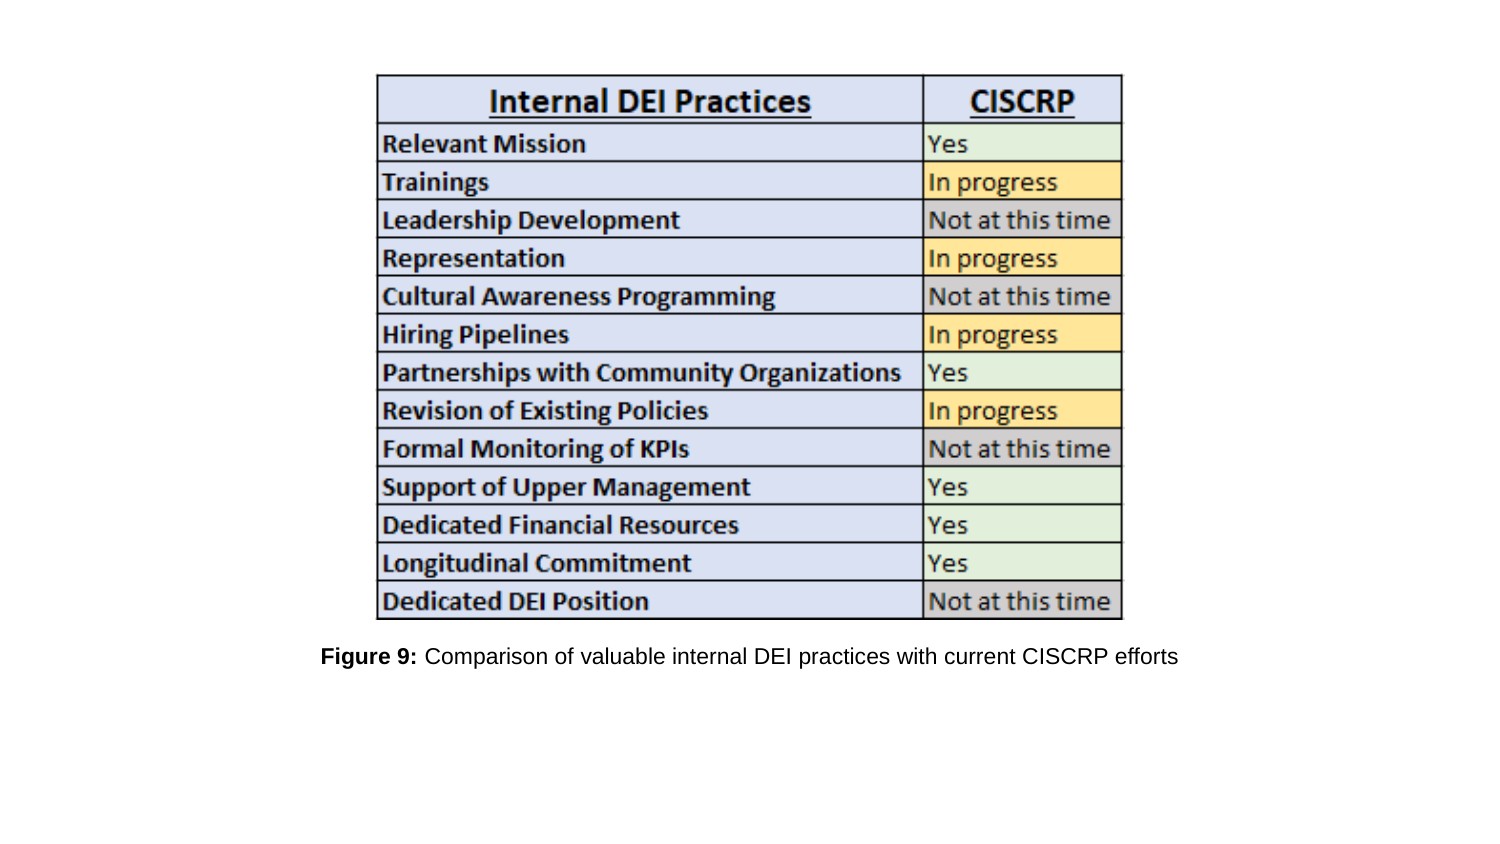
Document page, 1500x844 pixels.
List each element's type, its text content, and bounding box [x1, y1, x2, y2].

text_box Figure 9: Comparison of valuable internal DEI practices with current CISCRP efforts [280, 395, 1220, 844]
picture [375, 73, 1125, 621]
